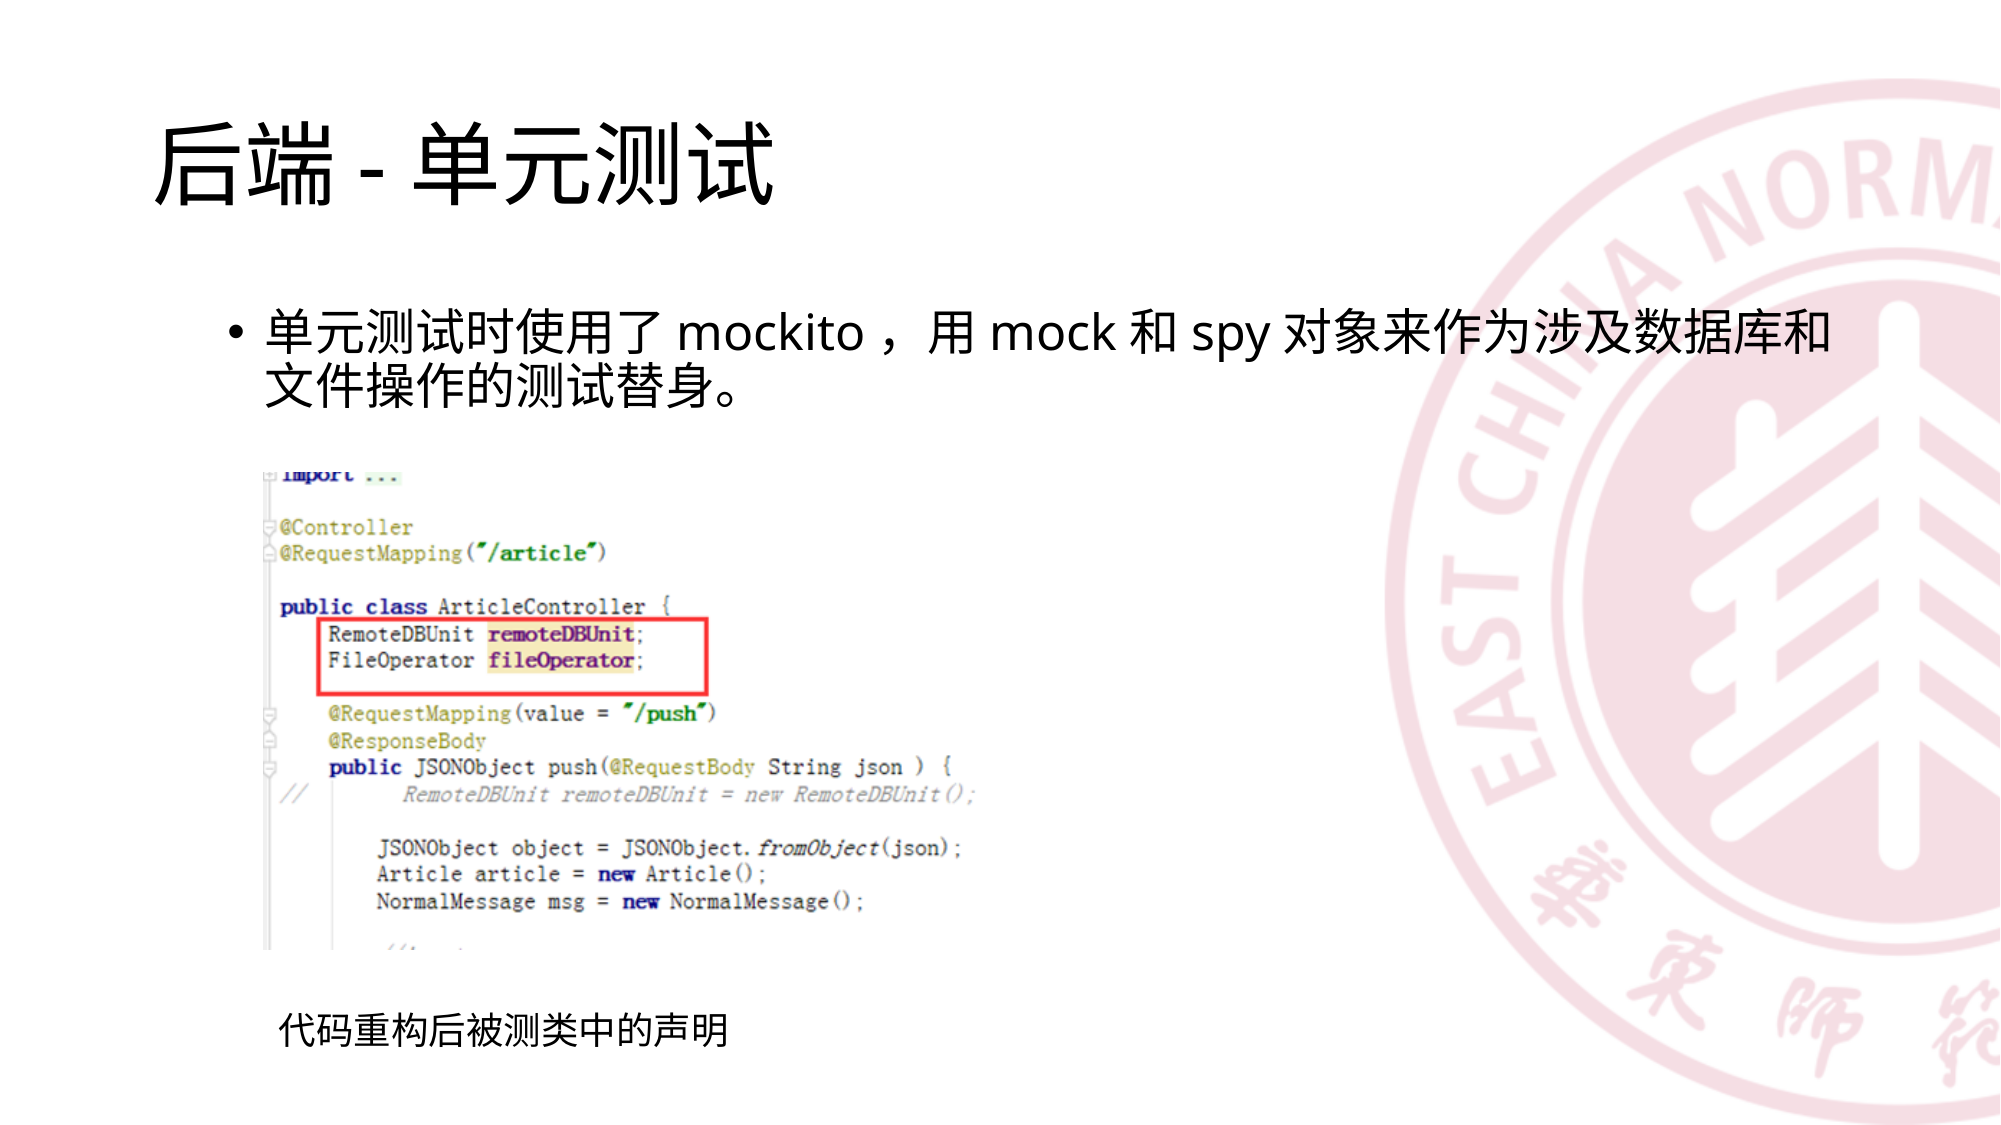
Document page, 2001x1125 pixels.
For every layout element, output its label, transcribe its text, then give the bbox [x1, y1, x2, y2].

picture [0, 0, 2001, 1125]
text_box 代码重构后被测类中的声明 [263, 999, 1388, 1105]
list 单元测试时使用了mockito，用mock和spy对象来作为涉及数据库和文件操作的测试替身。 [137, 299, 1863, 436]
title 后端-单元测试 [137, 59, 1863, 278]
